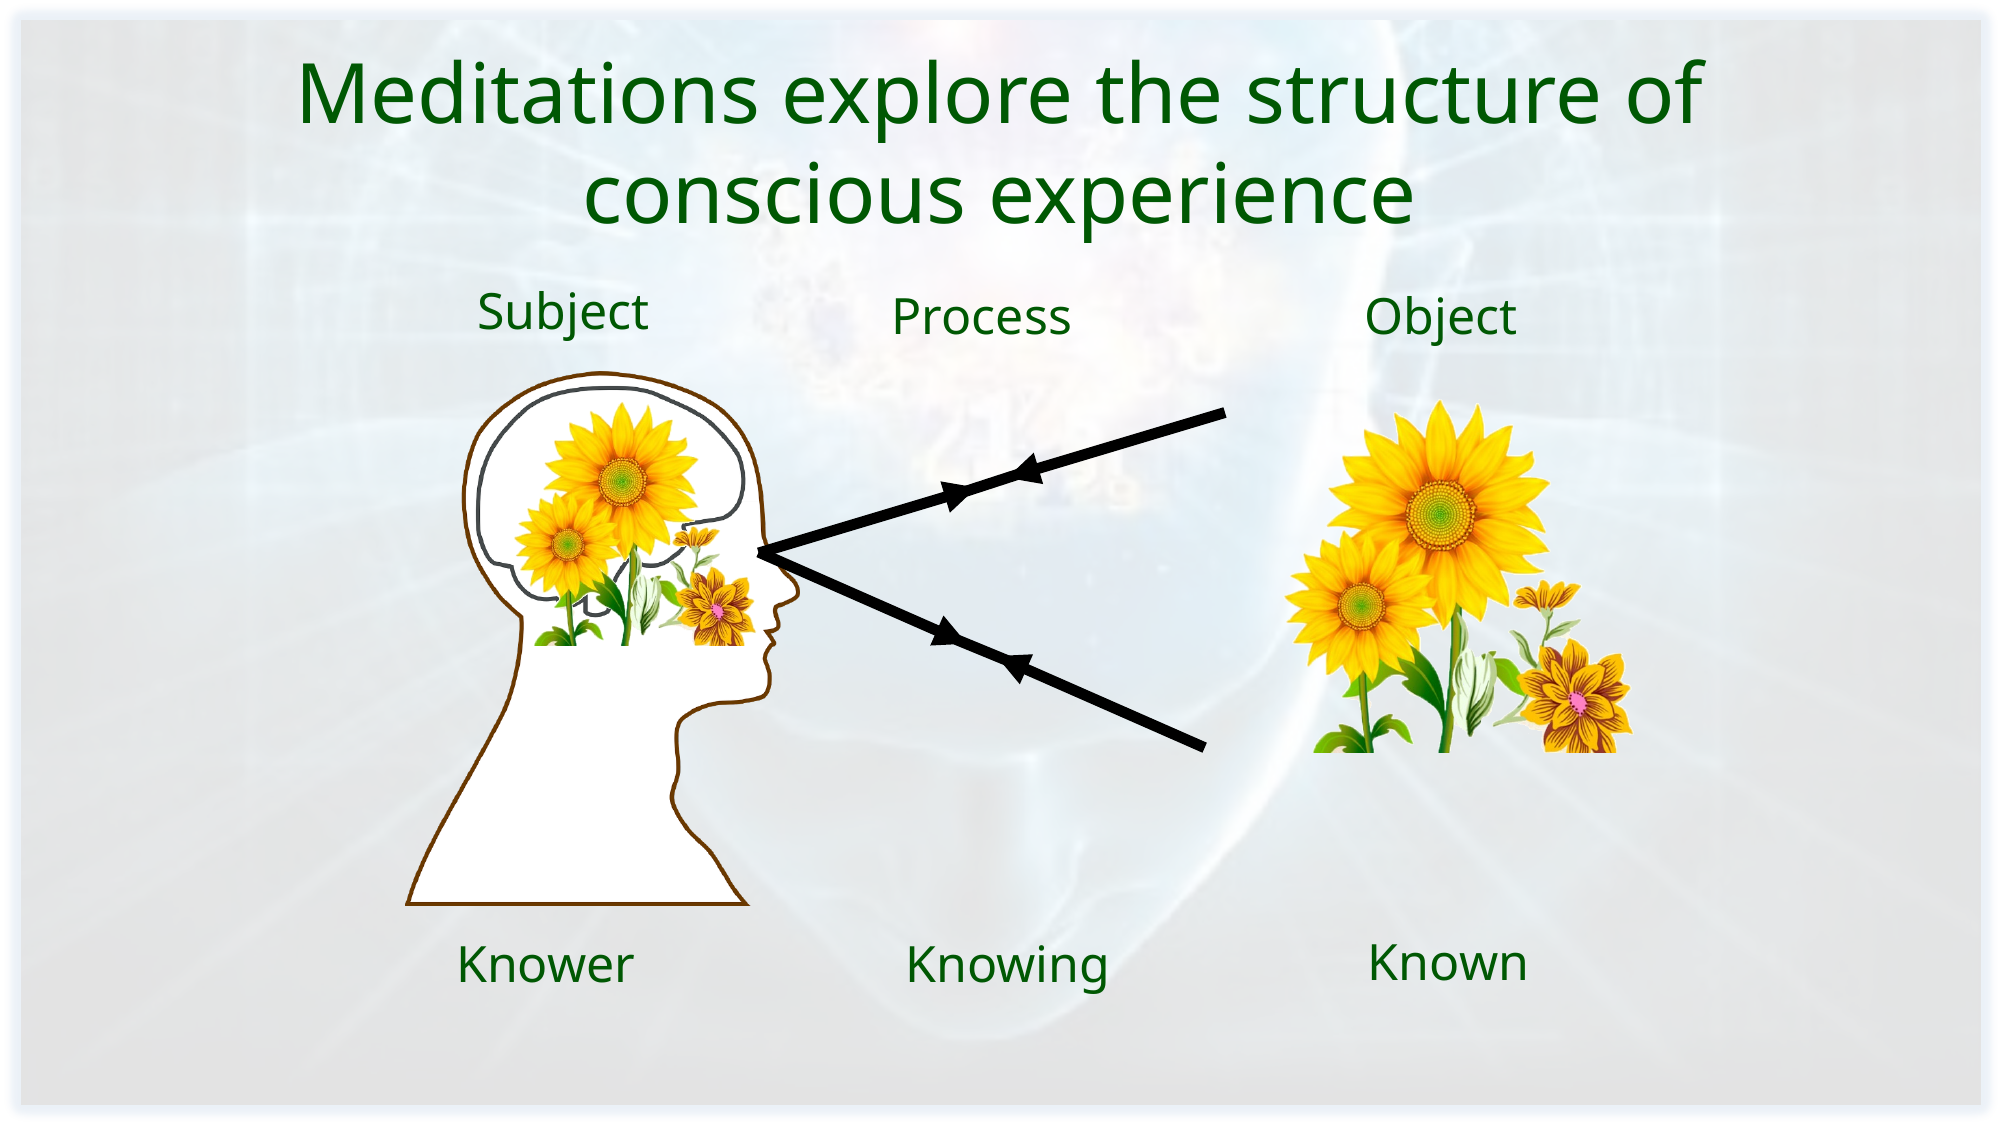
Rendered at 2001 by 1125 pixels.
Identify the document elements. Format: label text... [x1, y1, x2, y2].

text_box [405, 352, 1664, 906]
text_box Knower [441, 924, 713, 1000]
text_box Knowing [890, 924, 1162, 1000]
text_box Process [876, 277, 1123, 351]
list Meditations explore the structure of conscious experience [206, 32, 1794, 282]
text_box Known [1353, 923, 1560, 998]
text_box Object [1349, 277, 1563, 351]
text_box Subject [462, 272, 709, 348]
